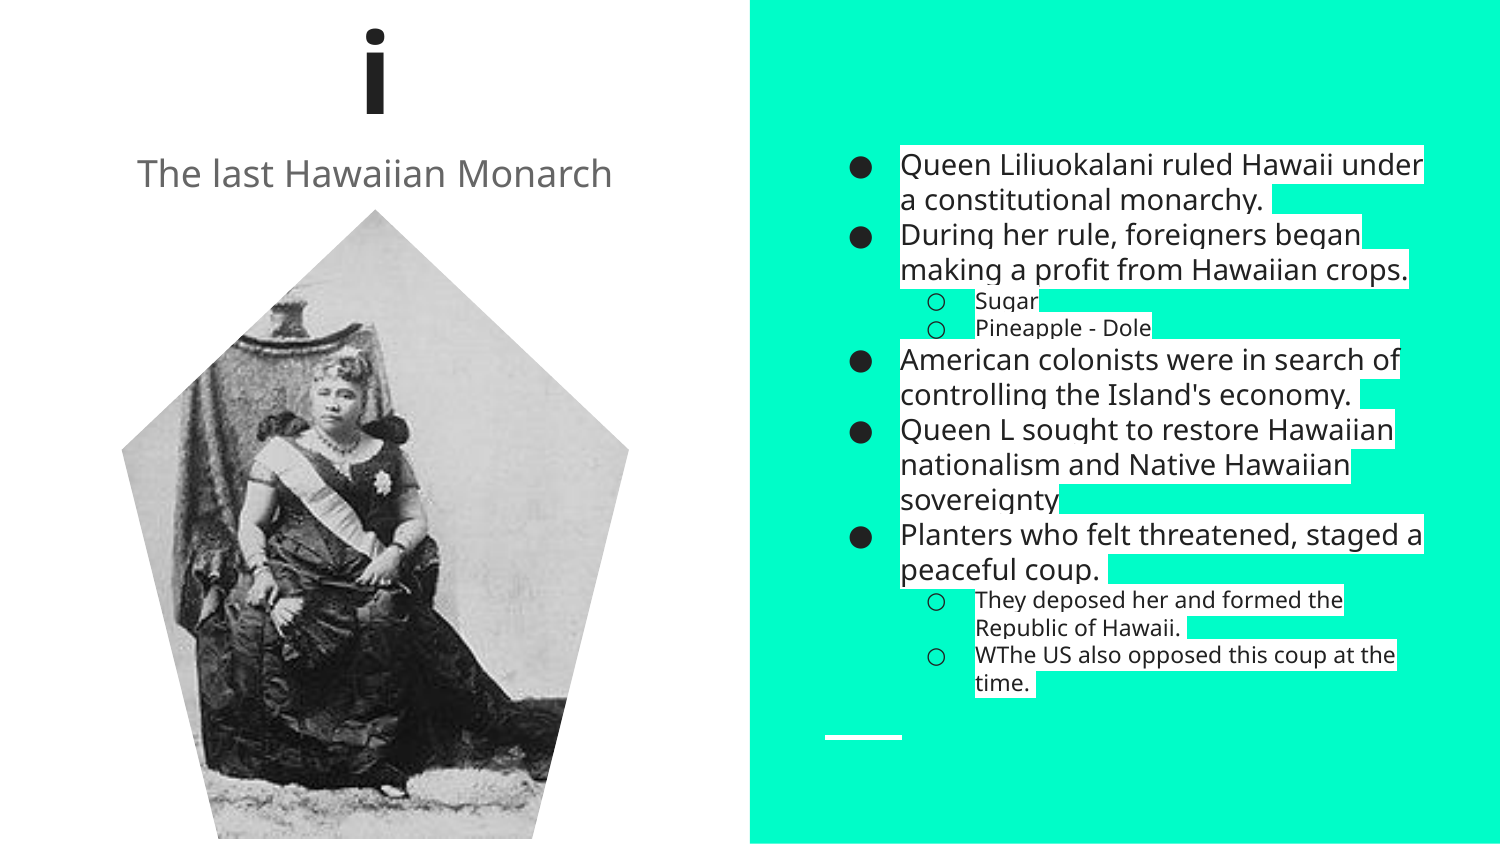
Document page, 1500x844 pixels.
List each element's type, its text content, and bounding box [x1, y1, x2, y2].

picture [121, 209, 630, 840]
title Queen Liliuokalani [43, 14, 708, 134]
subtitle The last Hawaiian Monarch [43, 134, 708, 210]
list Queen Liliuokalani ruled Hawaii under a constitutional monarchy. During her rule, foreigners began making a profit from Hawaiian crops. Sugar Pineapple - Dole American colonists were in search of controlling the Island's economy. Queen L sought to restore Hawaiian nationalism and Native Hawaiian sovereignty Planters who felt threatened, staged a peaceful coup. They deposed her and formed the Republic of Hawaii. WThe US also opposed this coup at the time. [810, 14, 1440, 829]
